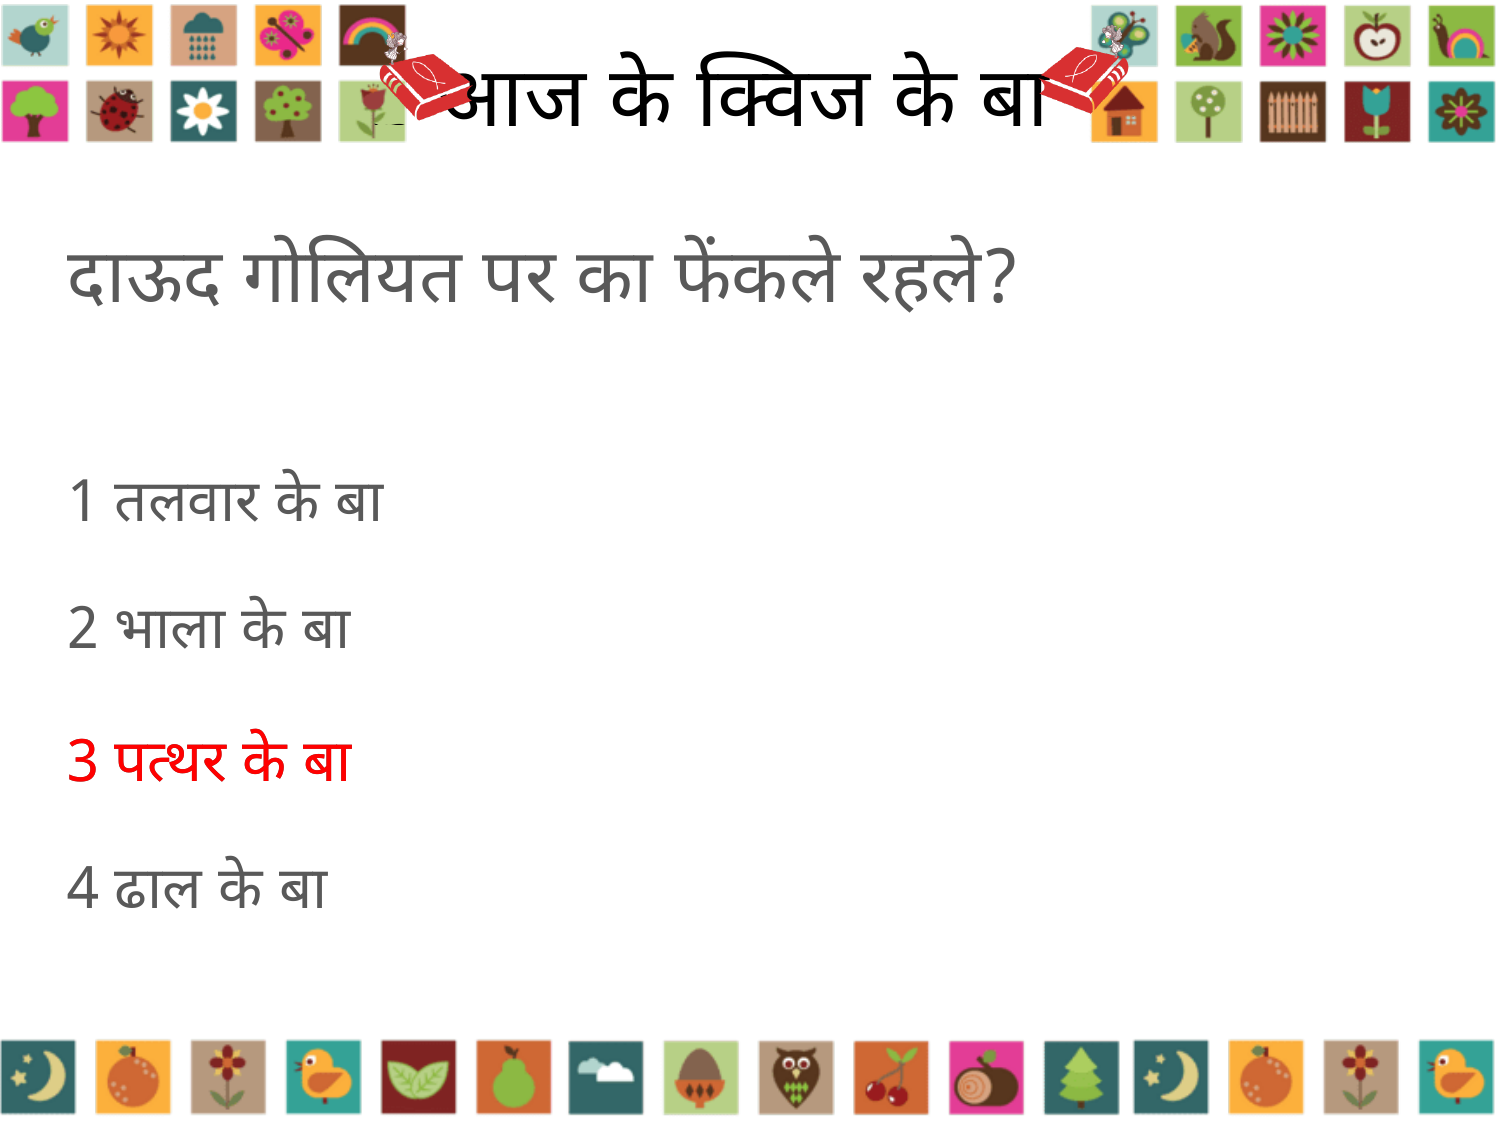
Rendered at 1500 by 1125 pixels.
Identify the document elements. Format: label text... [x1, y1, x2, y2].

text_box दाऊद गोलियत पर का फेंकले रहले? [53, 219, 1436, 325]
text_box 1 तलवार के बा [53, 456, 1436, 541]
text_box 4 ढाल के बा [53, 842, 1483, 928]
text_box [0, 1028, 1500, 1118]
text_box 3 पत्थर के बा [53, 716, 1483, 801]
picture [0, 3, 505, 150]
picture [1007, 3, 1500, 150]
text_box आज के क्विज के बा [424, 35, 1077, 151]
text_box 2 भाला के बा [53, 582, 1436, 668]
